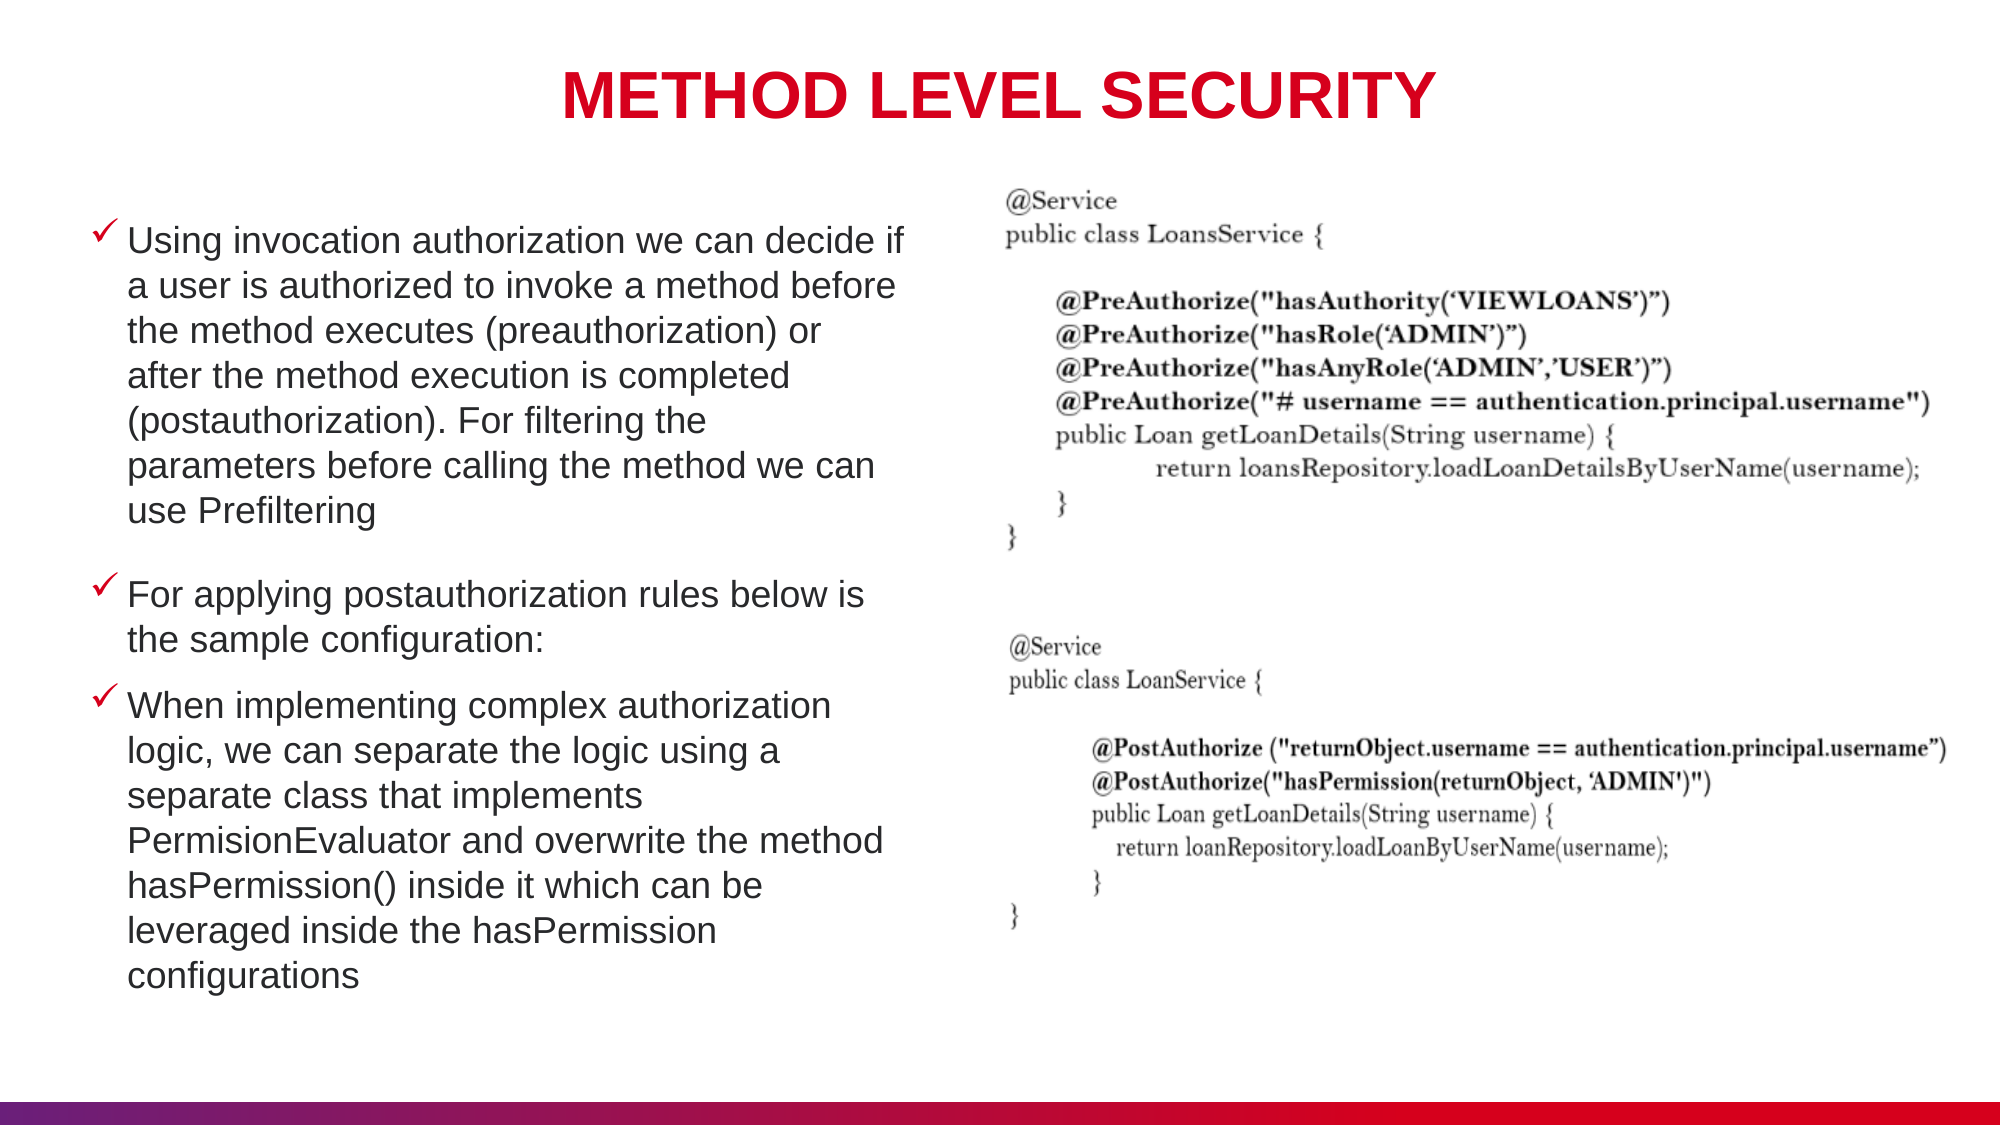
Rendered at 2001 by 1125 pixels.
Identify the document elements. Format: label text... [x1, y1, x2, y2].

list Using invocation authorization we can decide if a user is authorized to invoke a method before the method executes (preauthorization) or after the method execution is completed (postauthorization). For filtering the parameters before calling the method we can use Prefiltering [74, 208, 921, 562]
picture [981, 177, 1958, 563]
picture [981, 626, 1958, 948]
title METHOD LEVEL SECURITY [74, 53, 1926, 143]
text_box For applying postauthorization rules below is the sample configuration: When implementing complex authorization logic, we can separate the logic using a separate class that implements PermisionEvaluator and overwrite the method hasPermission() inside it which can be leveraged inside the hasPermission configurations [74, 562, 921, 1071]
